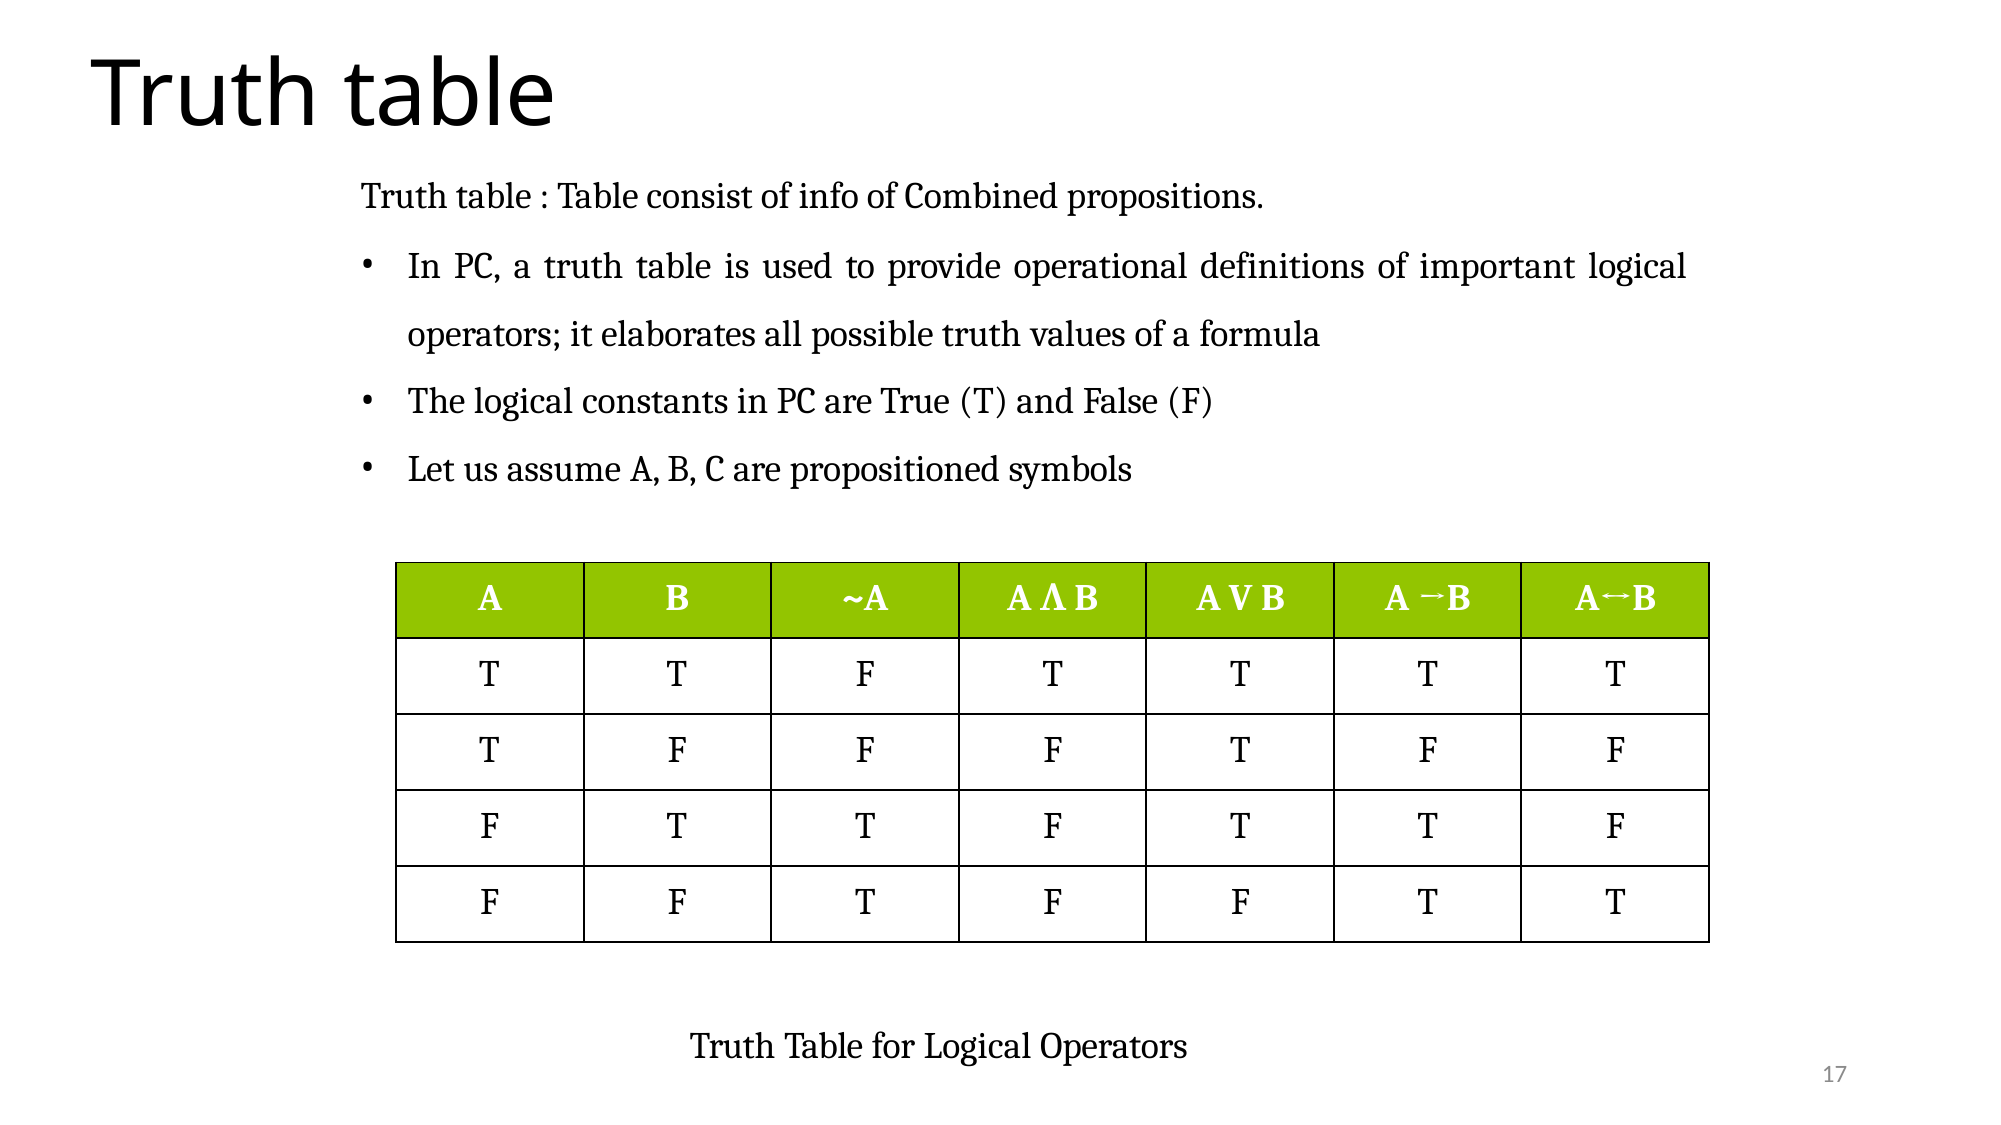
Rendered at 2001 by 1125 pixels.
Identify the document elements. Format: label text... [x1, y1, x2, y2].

table_cell T [585, 639, 770, 713]
table_cell T [772, 867, 958, 941]
table_cell F [1522, 715, 1708, 789]
table_header ~A [772, 563, 958, 637]
table_cell T [397, 639, 583, 713]
title Truth table [88, 0, 563, 191]
table_cell T [1335, 791, 1520, 865]
table_cell F [1335, 715, 1520, 789]
table_cell T [1147, 715, 1333, 789]
table_cell F [1522, 791, 1708, 865]
table_header B [585, 563, 770, 637]
table_cell F [960, 715, 1145, 789]
text_box Truth Table for Logical Operators [687, 1018, 1223, 1066]
table_cell F [585, 715, 770, 789]
table_cell T [397, 715, 583, 789]
table_cell T [585, 791, 770, 865]
table_cell T [1522, 867, 1708, 941]
table_header A V B [1147, 563, 1333, 637]
table_cell F [960, 791, 1145, 865]
table_header A →B [1335, 563, 1520, 637]
table_header A [397, 563, 583, 637]
table_cell F [772, 715, 958, 789]
table_cell F [1147, 867, 1333, 941]
table_cell T [1147, 639, 1333, 713]
table_cell F [397, 867, 583, 941]
table_cell F [397, 791, 583, 865]
table_cell T [1335, 867, 1520, 941]
table_cell T [1335, 639, 1520, 713]
table_cell F [960, 867, 1145, 941]
table_cell F [772, 639, 958, 713]
table_cell T [1147, 791, 1333, 865]
table_cell T [1522, 639, 1708, 713]
table_header A Ʌ B [960, 563, 1145, 637]
text_box Truth table : Table consist of info of Combined propositions. In PC, a truth table is used to provide operational definitions of important logical operators; it elaborates all possible truth values of a formula The logical constants in PC are True (T) and False (F) Let us assume A, B, C are propositioned symbols [358, 146, 1747, 489]
table_cell F [585, 867, 770, 941]
table_cell T [772, 791, 958, 865]
table_header A↔B [1522, 563, 1708, 637]
slide_number 17 [1412, 1042, 1863, 1103]
table_cell T [960, 639, 1145, 713]
